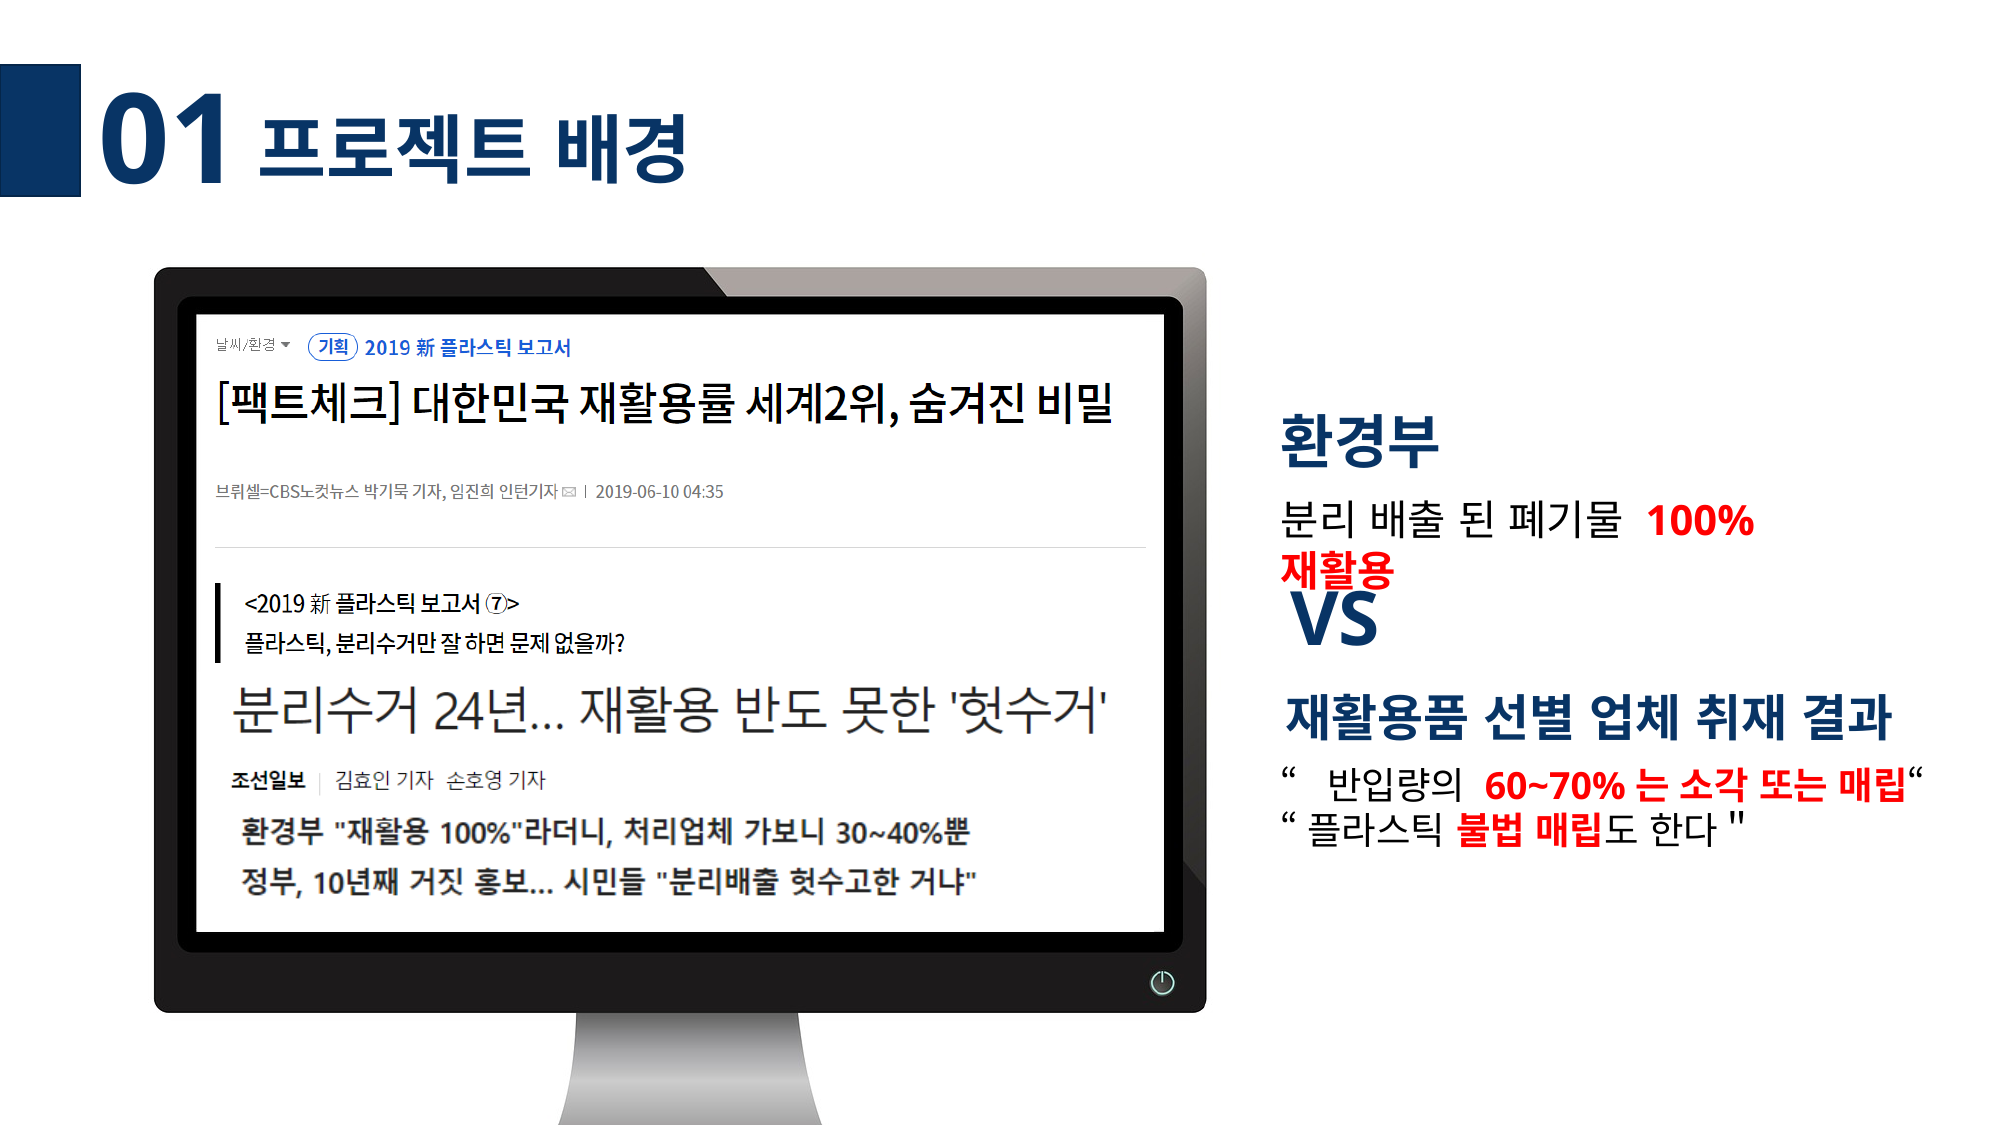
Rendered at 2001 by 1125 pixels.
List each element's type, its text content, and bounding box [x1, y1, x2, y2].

text_box 프로젝트 배경 [274, 94, 925, 200]
text_box VS [1275, 563, 1507, 669]
picture [60, 228, 1266, 1125]
text_box [0, 64, 81, 197]
text_box 01 [83, 51, 274, 217]
text_box “반입량의 60~70%는 소각 또는 매립“ “플라스틱 불법 매립도 한다＂ [1266, 754, 1978, 860]
text_box 재활용품 선별 업체 취재 결과 [1271, 678, 1948, 754]
text_box 환경부 [1266, 397, 1497, 483]
text_box 분리 배출 된 폐기물 100% 재활용 [1266, 486, 1895, 602]
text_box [207, 317, 1153, 686]
